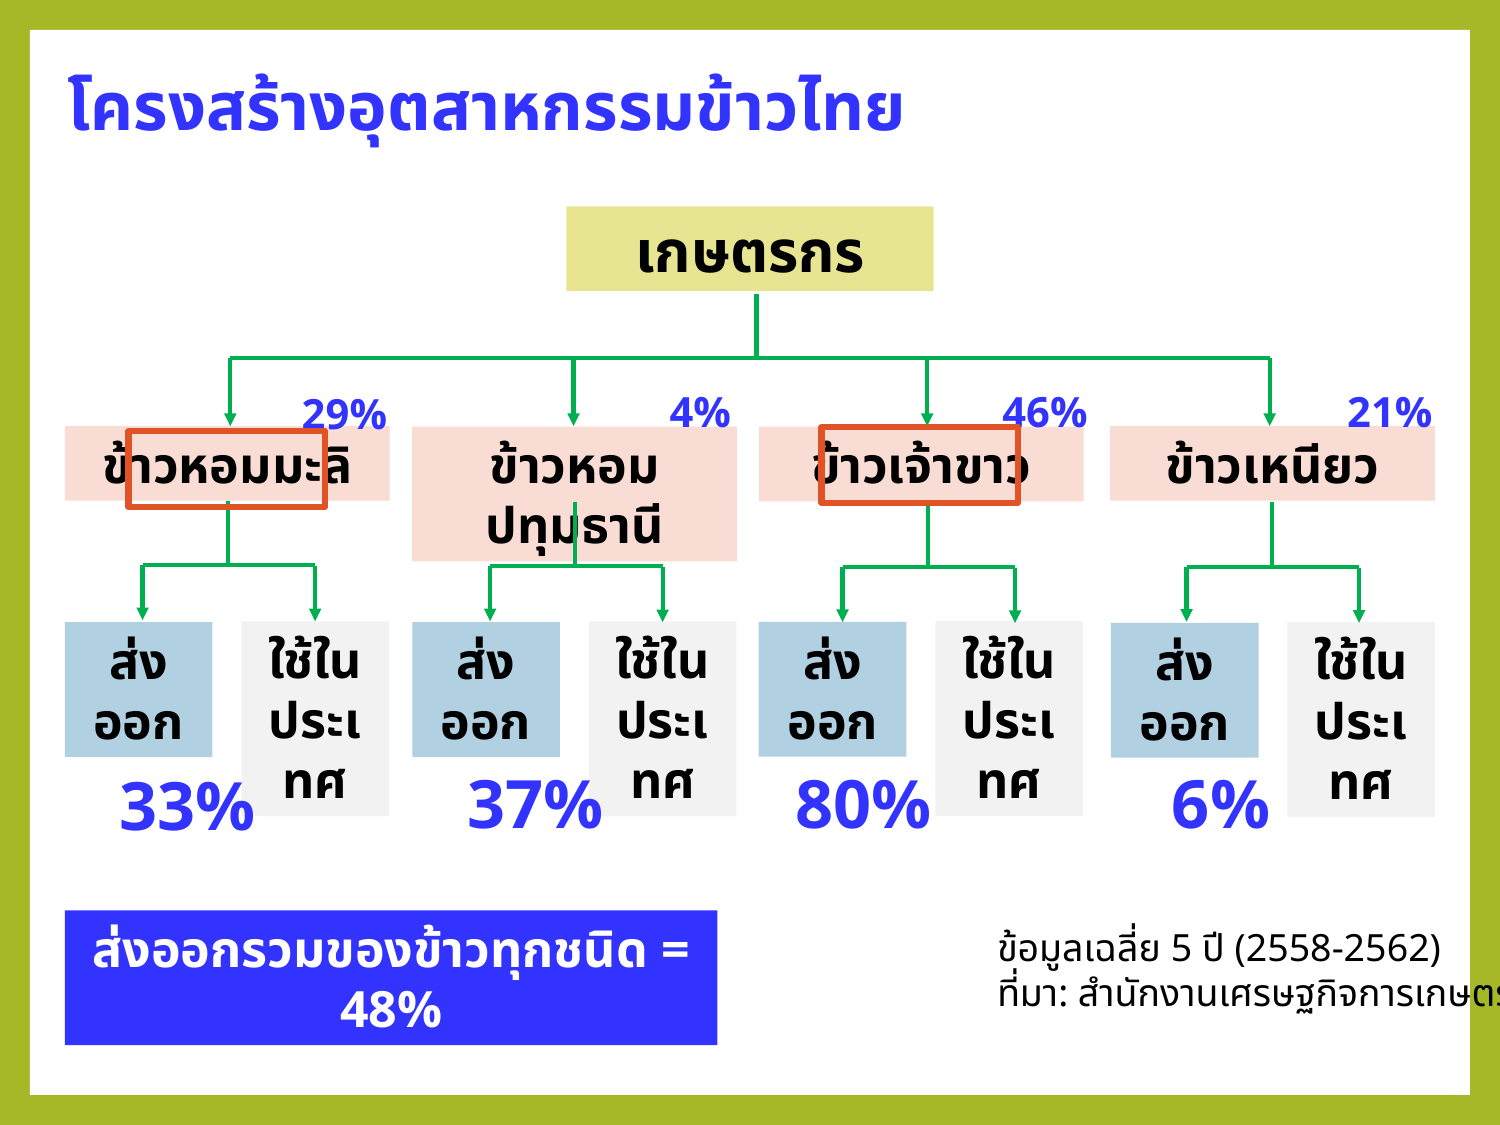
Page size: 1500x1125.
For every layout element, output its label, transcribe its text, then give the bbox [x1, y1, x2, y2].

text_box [489, 501, 663, 623]
text_box ส่งออก [411, 621, 561, 758]
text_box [842, 502, 1016, 624]
text_box ส่งออกรวมของข้าวทุกชนิด = 48% [63, 909, 719, 1047]
text_box โครงสร้างอุตสาหกรรมข้าวไทย [53, 54, 1447, 163]
text_box ข้าวเหนียว [1109, 424, 1437, 502]
text_box 4% [654, 378, 746, 444]
text_box [820, 426, 1020, 504]
text_box 80% [780, 754, 947, 850]
text_box ข้าวเจ้าขาว [757, 425, 922, 503]
text_box ข้าวหอมมะลิ [326, 446, 391, 502]
text_box ใช้ในประเทศ [240, 620, 390, 818]
text_box 37% [452, 754, 619, 850]
text_box ส่งออก [1109, 621, 1260, 759]
text_box ข้าวหอมปทุมธานี [411, 425, 739, 563]
text_box ข้อมูลเฉลี่ย 5 ปี (2558-2562) ที่มา: สำนักงานเศรษฐกิจการเกษตร [982, 916, 1500, 1022]
text_box ใช้ในประเทศ [934, 620, 1084, 817]
text_box 21% [1332, 378, 1448, 444]
text_box 46% [987, 378, 1103, 444]
text_box ส่งออก [63, 621, 214, 758]
text_box ใช้ในประเทศ [587, 620, 738, 818]
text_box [1186, 501, 1360, 624]
text_box ข้าวหอมมะลิ [234, 424, 286, 430]
text_box 29% [286, 380, 402, 446]
text_box ใช้ในประเทศ [1286, 621, 1437, 818]
text_box 33% [104, 756, 271, 852]
text_box เกษตรกร [565, 205, 935, 293]
text_box ข้าวหอมมะลิ [63, 424, 226, 502]
text_box ข้าวเจ้าขาว [1020, 444, 1085, 503]
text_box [142, 500, 316, 622]
text_box [127, 430, 326, 508]
text_box ส่งออก [757, 620, 908, 758]
text_box 6% [1157, 754, 1286, 850]
